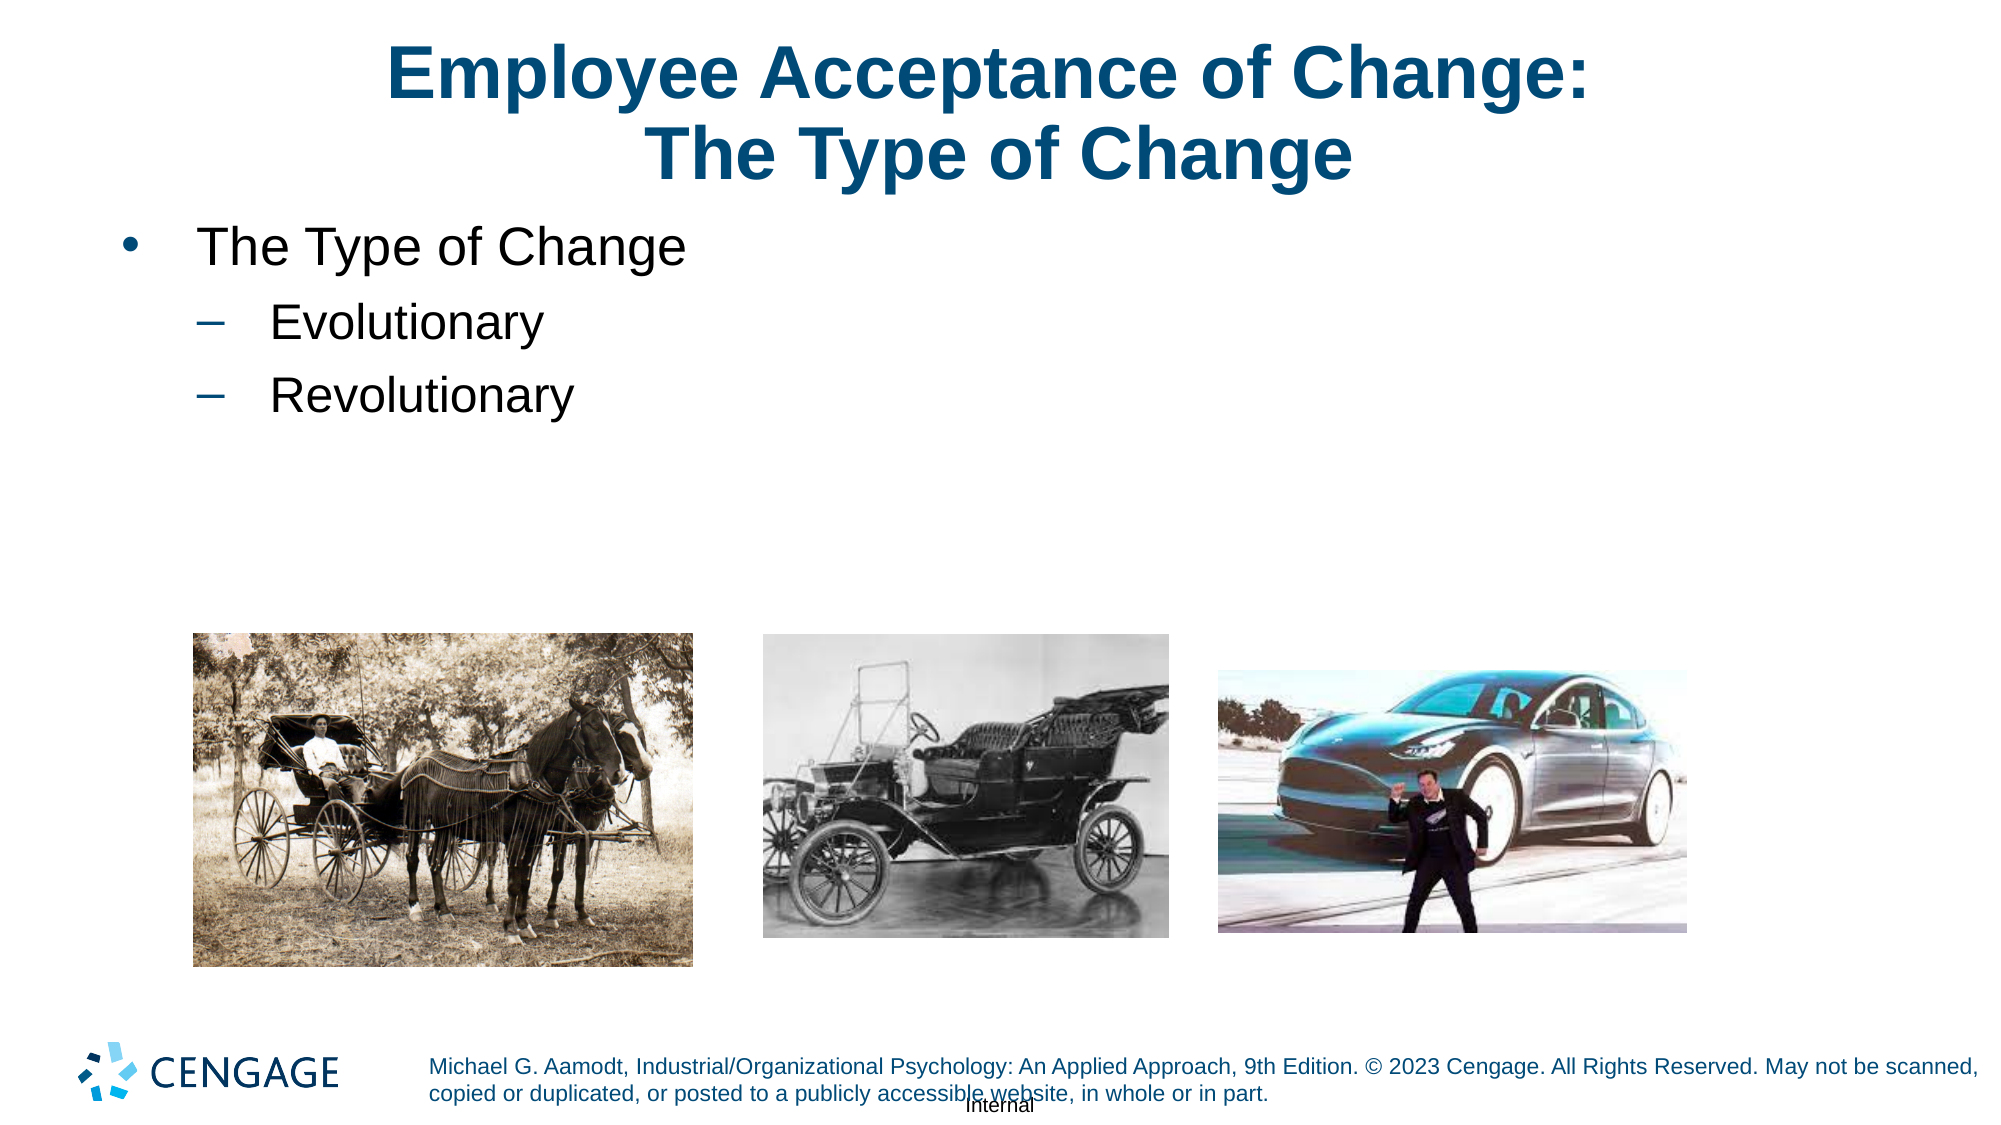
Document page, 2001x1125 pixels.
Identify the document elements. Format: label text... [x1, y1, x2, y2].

list The Type of Change Evolutionary Revolutionary [121, 211, 1880, 1000]
picture [193, 633, 693, 967]
picture [78, 1042, 338, 1101]
picture [1218, 670, 1687, 933]
picture [763, 634, 1169, 938]
title Employee Acceptance of Change: The Type of Change [137, 59, 1863, 171]
